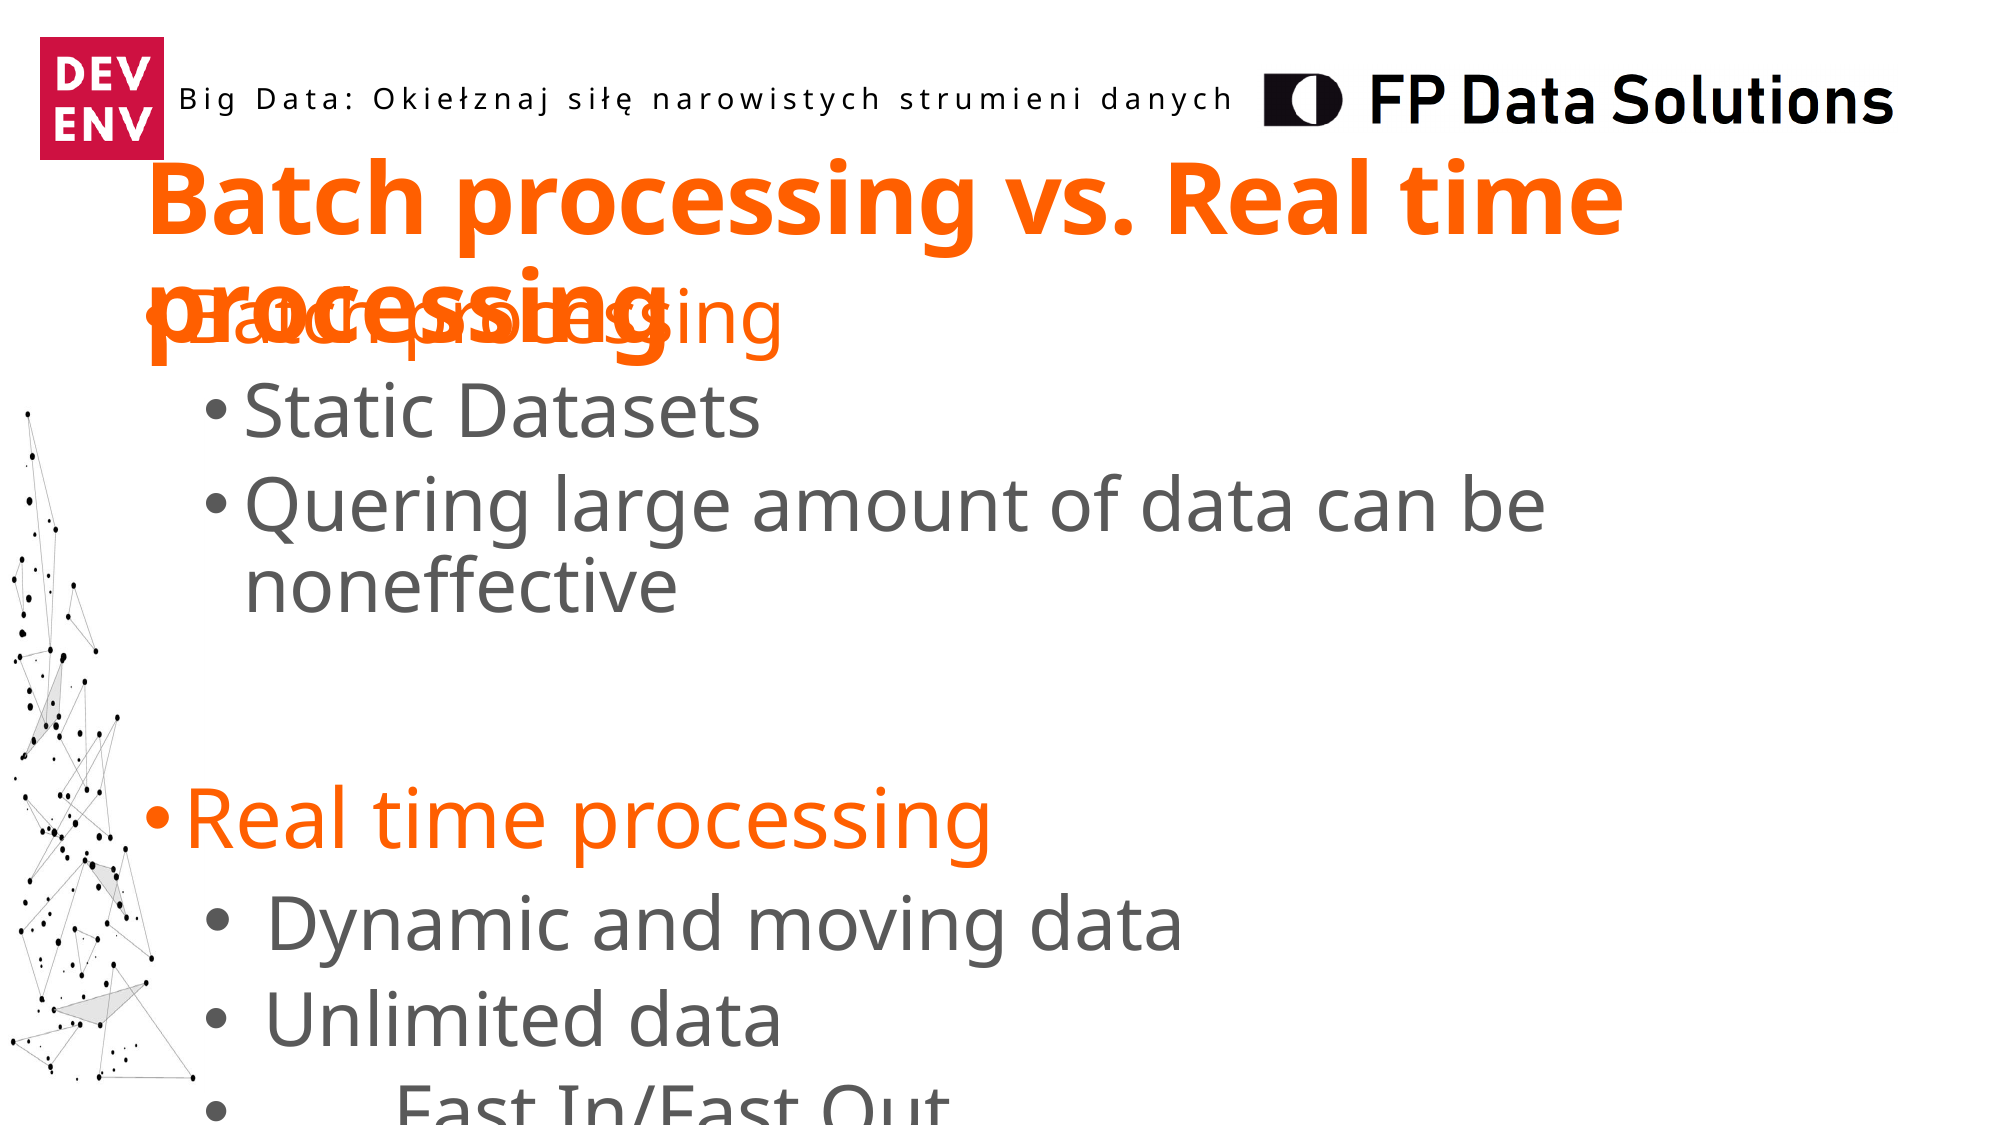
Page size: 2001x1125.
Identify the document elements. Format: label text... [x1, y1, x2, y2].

text_box Batch processing Static Datasets Quering large amount of data can be noneffective Real time processing Dynamic and moving data Unlimited data Fast In/Fast Out [128, 271, 1980, 1071]
picture [40, 37, 164, 160]
list Batch processing vs. Real time processing [129, 140, 1872, 271]
picture [0, 398, 205, 1093]
picture [1257, 64, 1898, 133]
